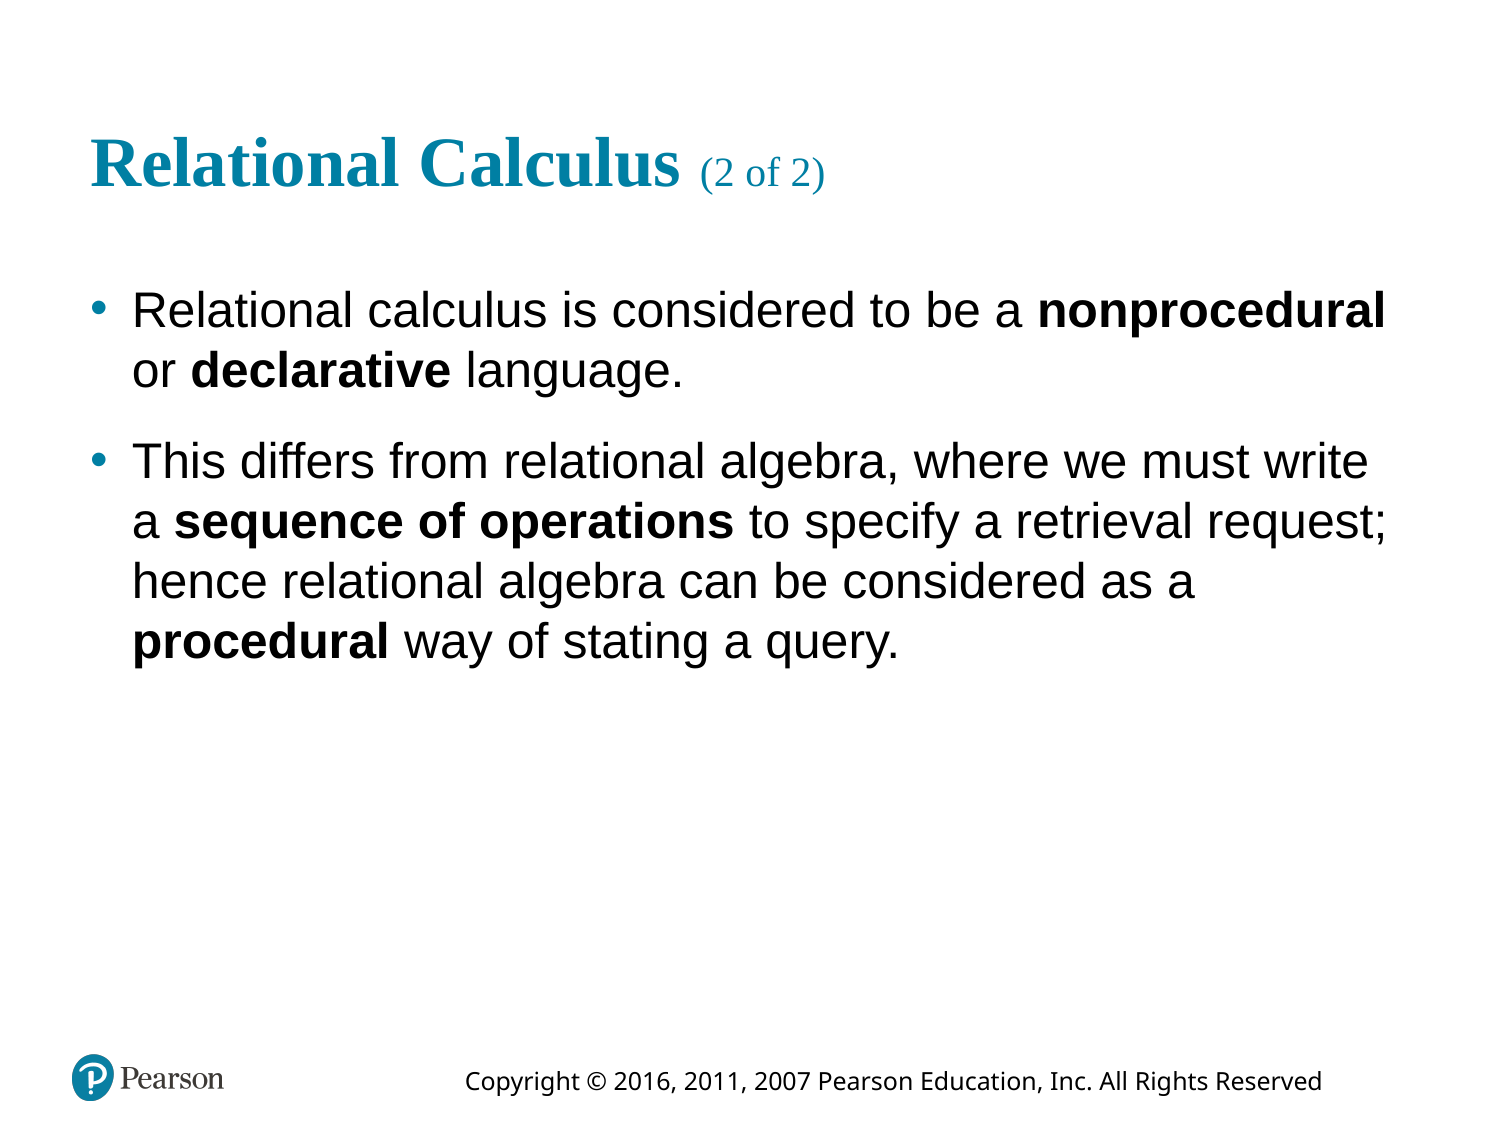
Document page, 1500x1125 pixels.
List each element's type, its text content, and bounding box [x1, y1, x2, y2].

list Relational calculus is considered to be a nonprocedural or declarative language. This differs from relational algebra, where we must write a sequence of operations to specify a retrieval request; hence relational algebra can be considered as a procedural way of stating a query. [75, 262, 1425, 1005]
picture [98, 1054, 224, 1101]
picture [72, 1087, 83, 1101]
picture [80, 1063, 106, 1088]
title Relational Calculus (2 of 2) [75, 35, 1425, 216]
picture [72, 1054, 88, 1070]
